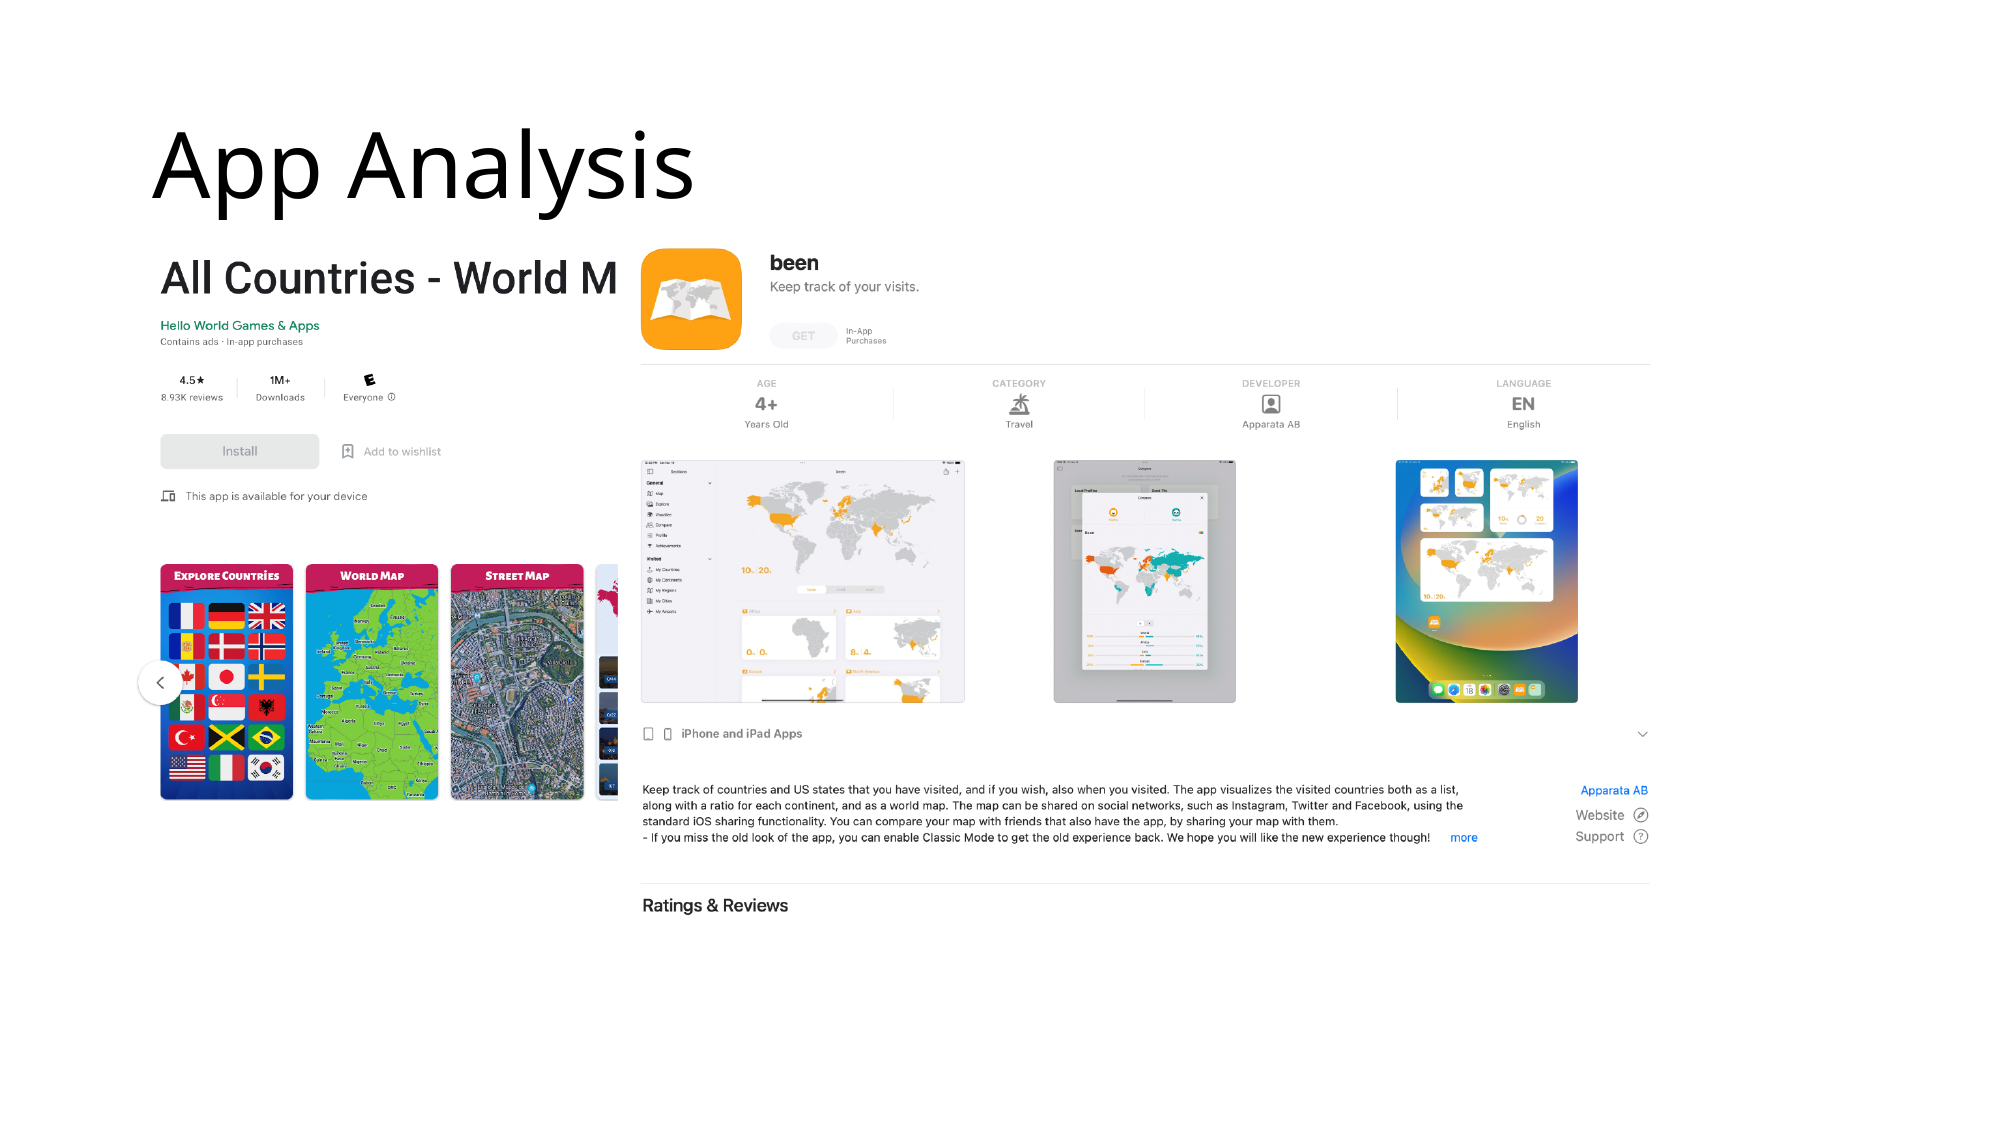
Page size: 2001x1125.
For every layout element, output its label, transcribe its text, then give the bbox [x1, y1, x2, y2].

title App Analysis [137, 59, 1863, 278]
picture [617, 236, 1685, 924]
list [103, 236, 617, 815]
